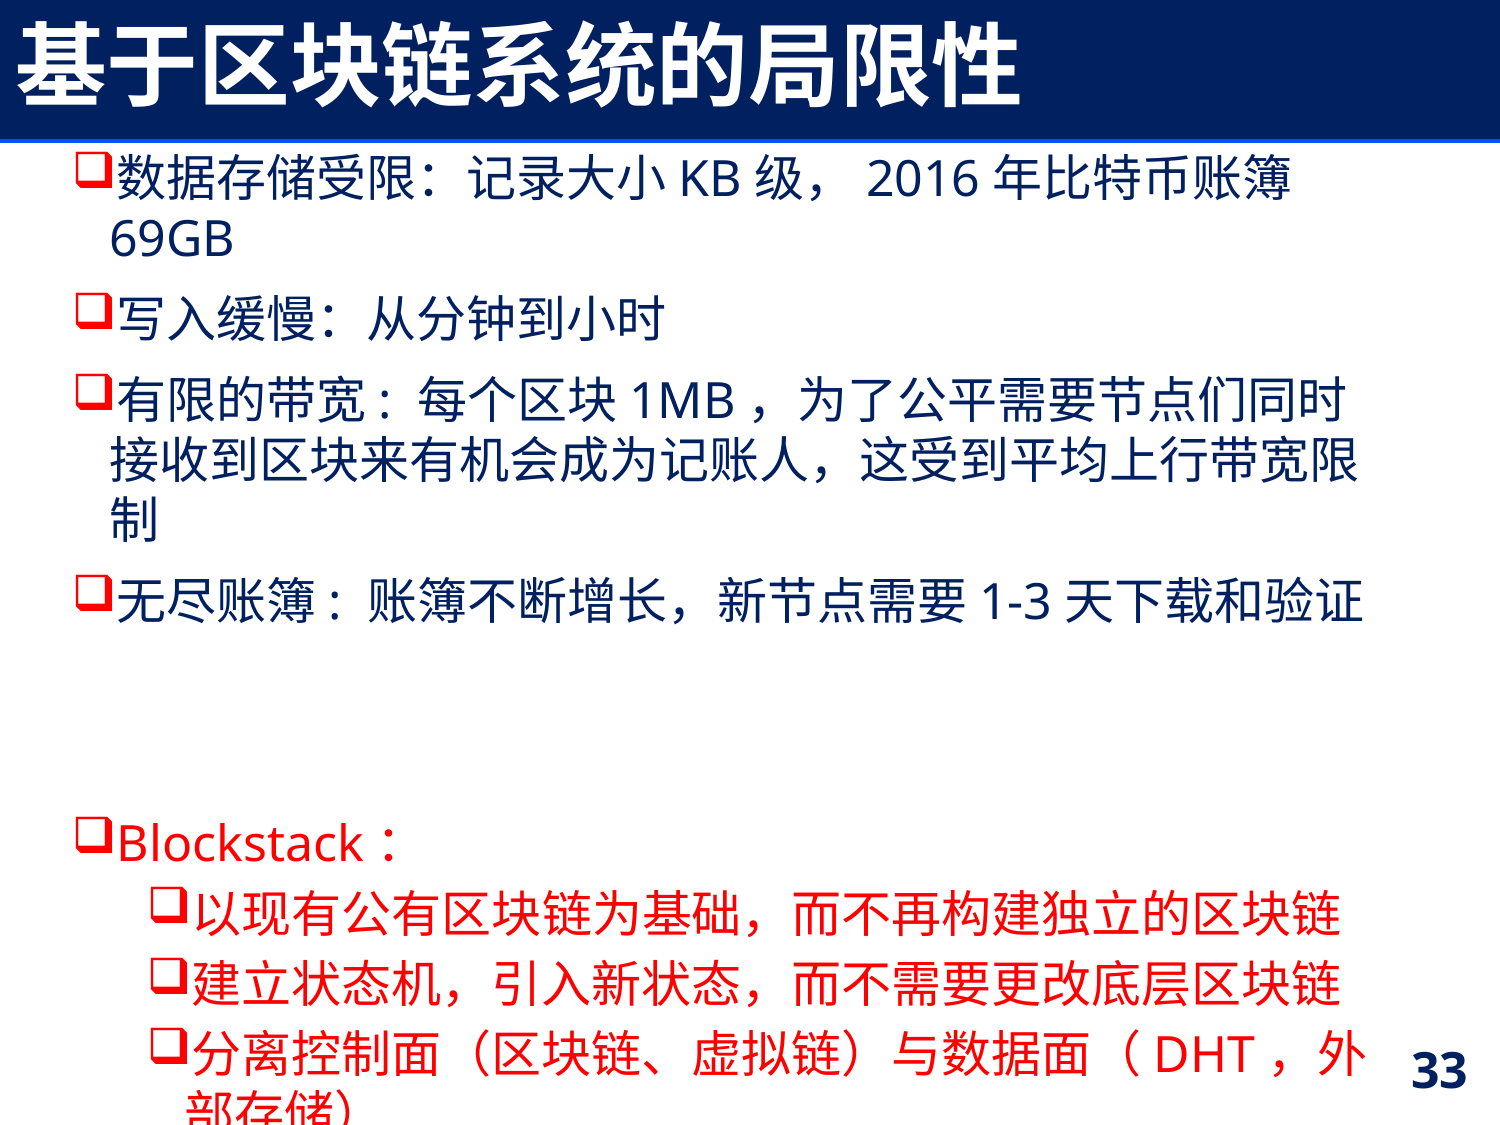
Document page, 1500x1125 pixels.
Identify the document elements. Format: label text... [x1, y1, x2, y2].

list 数据存储受限：记录大小KB级，2016年比特币账簿69GB 写入缓慢：从分钟到小时 有限的带宽: 每个区块1MB，为了公平需要节点们同时接收到区块来有机会成为记账人，这受到平均上行带宽限制 无尽账簿: 账簿不断增长，新节点需要1-3天下载和验证 Blockstack： 以现有公有区块链为基础，而不再构建独立的区块链 建立状态机，引入新状态，而不需要更改底层区块链 分离控制面（区块链、虚拟链）与数据面（DHT，外部存储） [56, 139, 1397, 1103]
slide_number 33 [1145, 1042, 1484, 1103]
title 基于区块链系统的局限性 [0, 0, 1500, 140]
